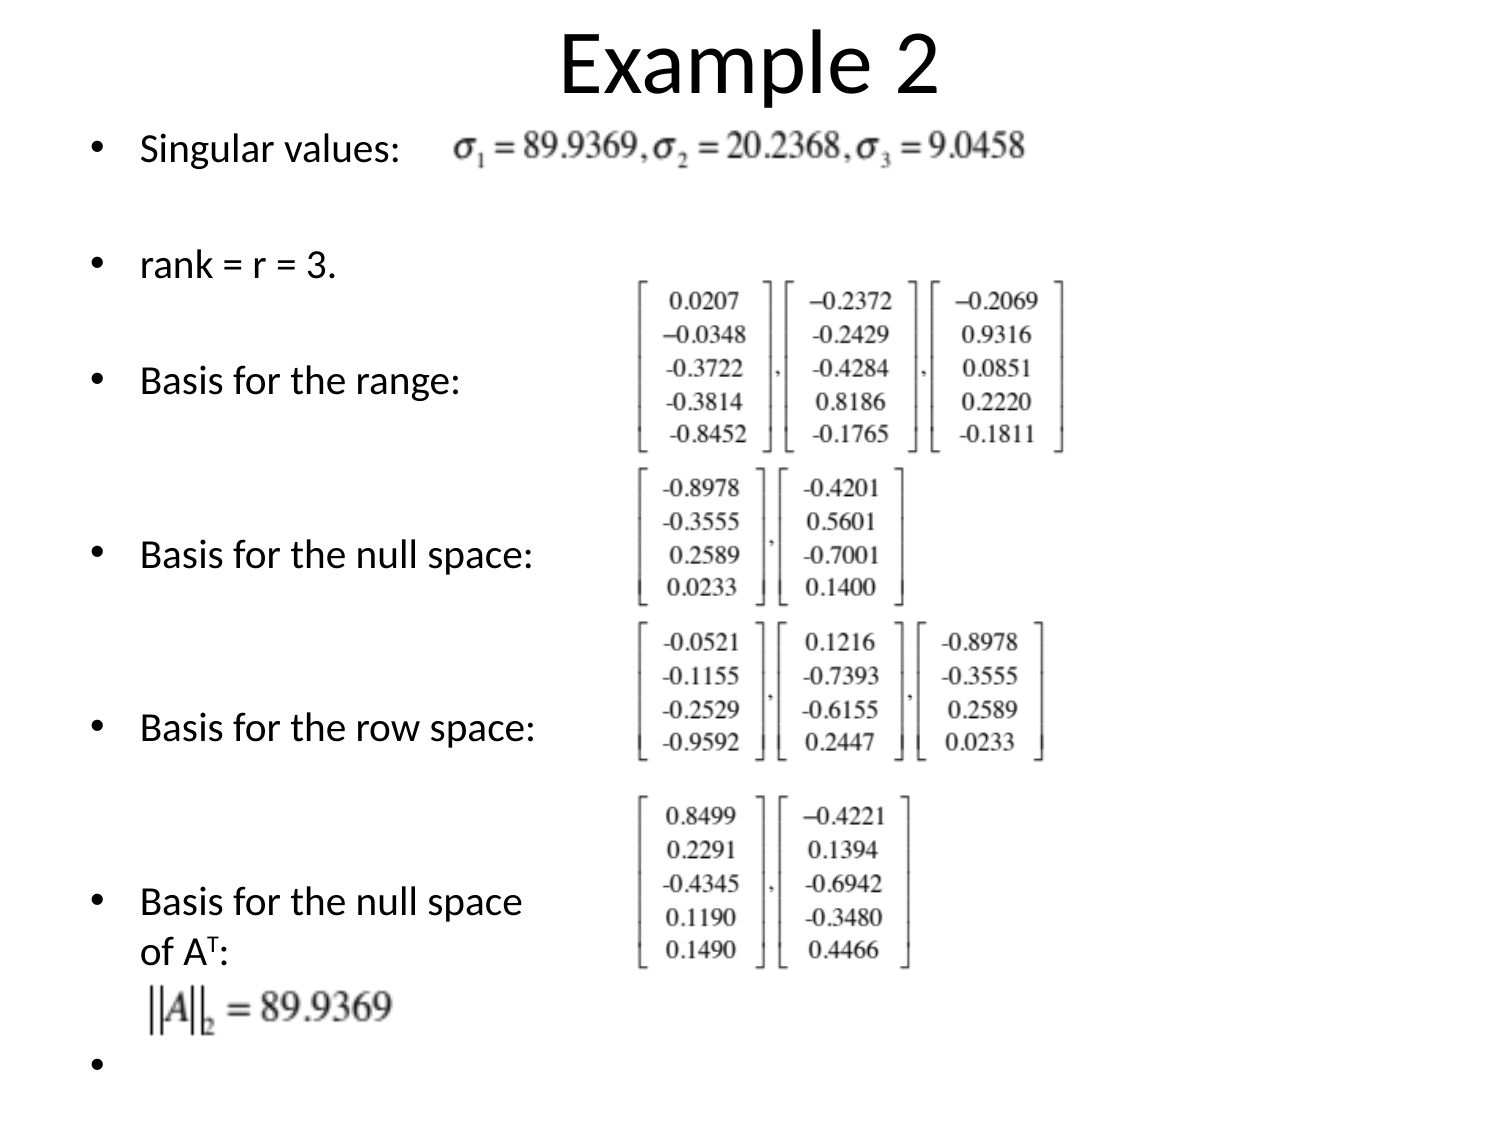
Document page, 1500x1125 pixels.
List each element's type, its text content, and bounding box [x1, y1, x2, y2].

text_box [635, 462, 905, 610]
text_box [635, 276, 1065, 454]
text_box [635, 791, 911, 970]
title Example 2 [75, 0, 1425, 114]
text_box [450, 123, 1029, 172]
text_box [635, 617, 1047, 764]
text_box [145, 978, 396, 1042]
list Singular values: rank = r = 3. Basis for the range: Basis for the null space: Basis for the row space: Basis for the null space of AT: [75, 114, 1425, 1101]
